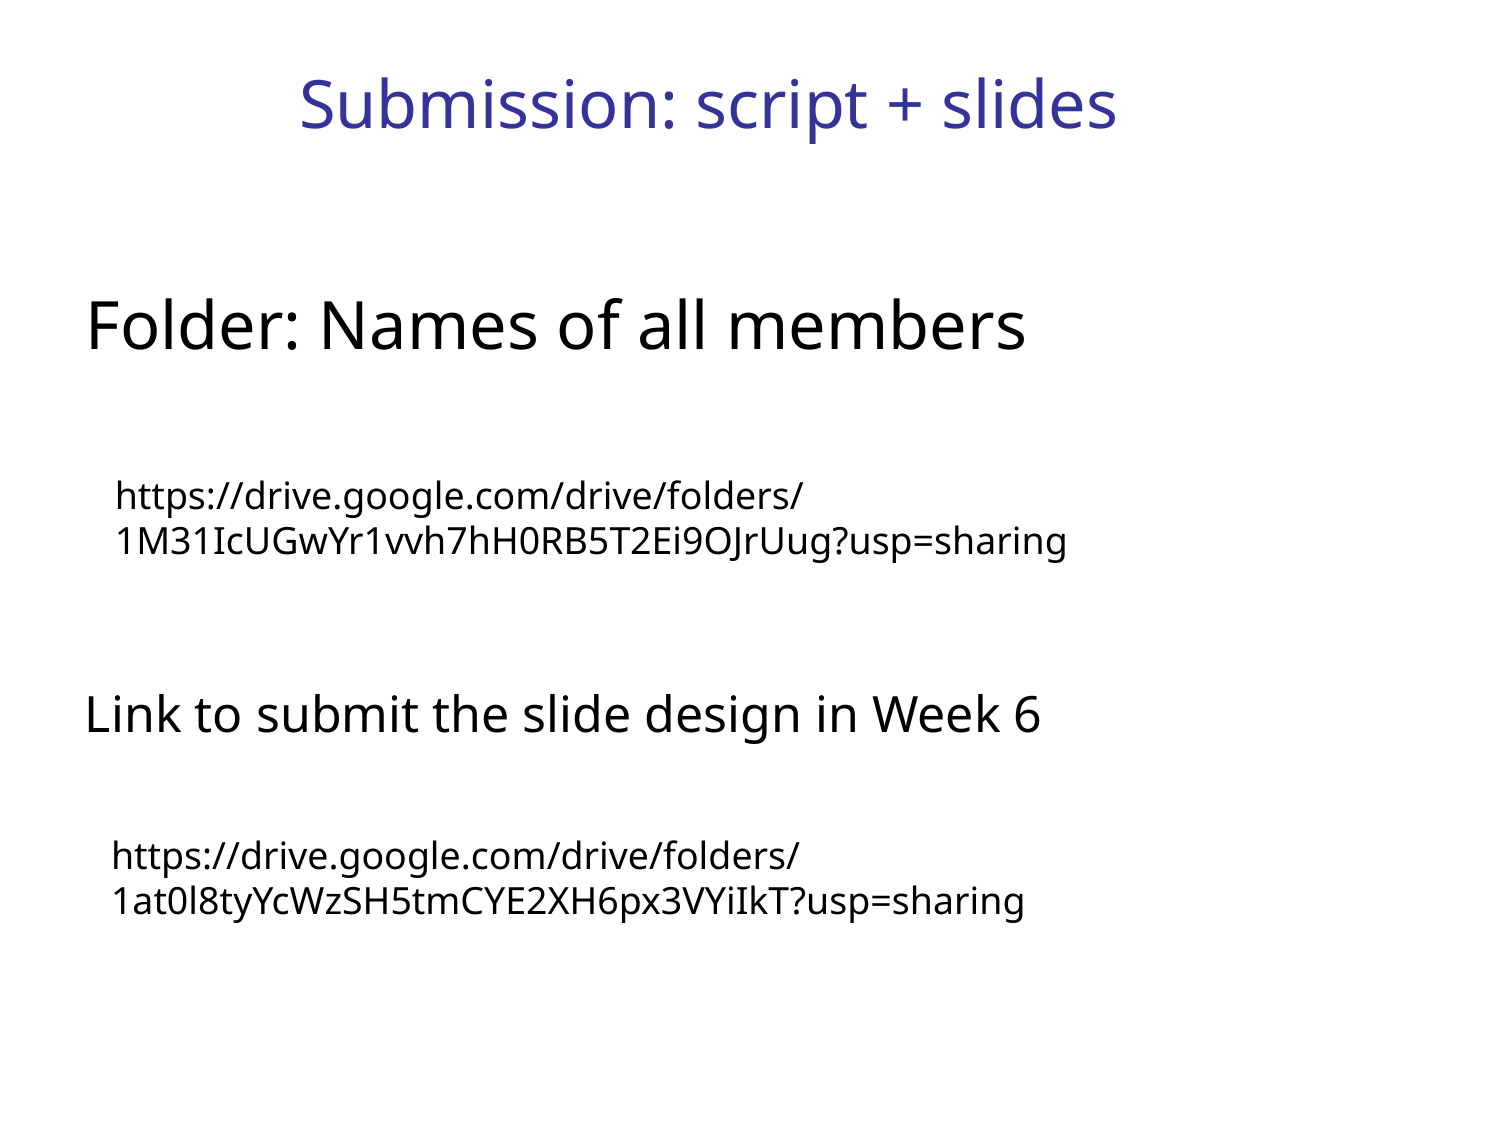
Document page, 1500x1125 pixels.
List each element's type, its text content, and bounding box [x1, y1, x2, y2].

title Submission: script + slides [70, 62, 1349, 150]
text_box Link to submit the slide design in Week 6 [70, 674, 1346, 750]
list Folder: Names of all members [70, 275, 1346, 674]
text_box https://drive.google.com/drive/folders/1M31IcUGwYr1vvh7hH0RB5T2Ei9OJrUug?usp=sharing [99, 464, 1413, 570]
text_box https://drive.google.com/drive/folders/1at0l8tyYcWzSH5tmCYE2XH6px3VYiIkT?usp=sharing [96, 824, 1450, 930]
